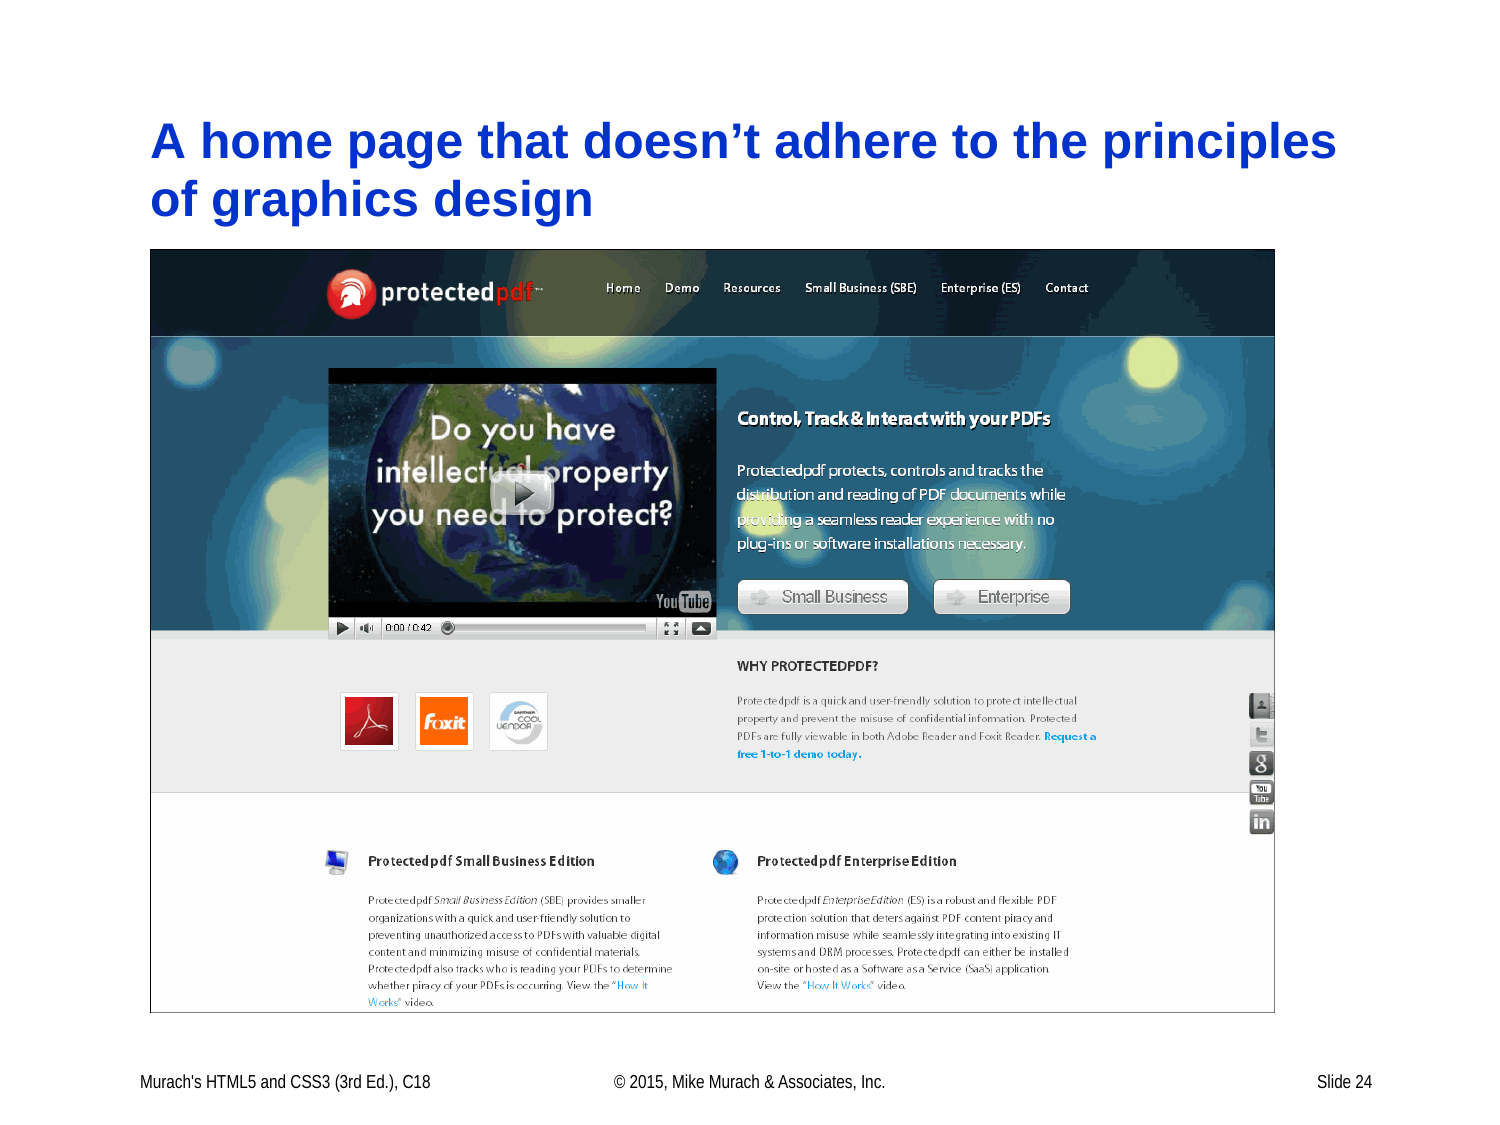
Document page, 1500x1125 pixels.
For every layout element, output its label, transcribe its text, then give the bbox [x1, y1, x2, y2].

footer © 2015, Mike Murach & Associates, Inc. [474, 1025, 1025, 1100]
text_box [149, 112, 1348, 241]
slide_number Slide 24 [1074, 1025, 1388, 1100]
picture [149, 249, 1276, 1013]
slide_number Murach's HTML5 and CSS3 (3rd Ed.), C18 [125, 1025, 450, 1100]
